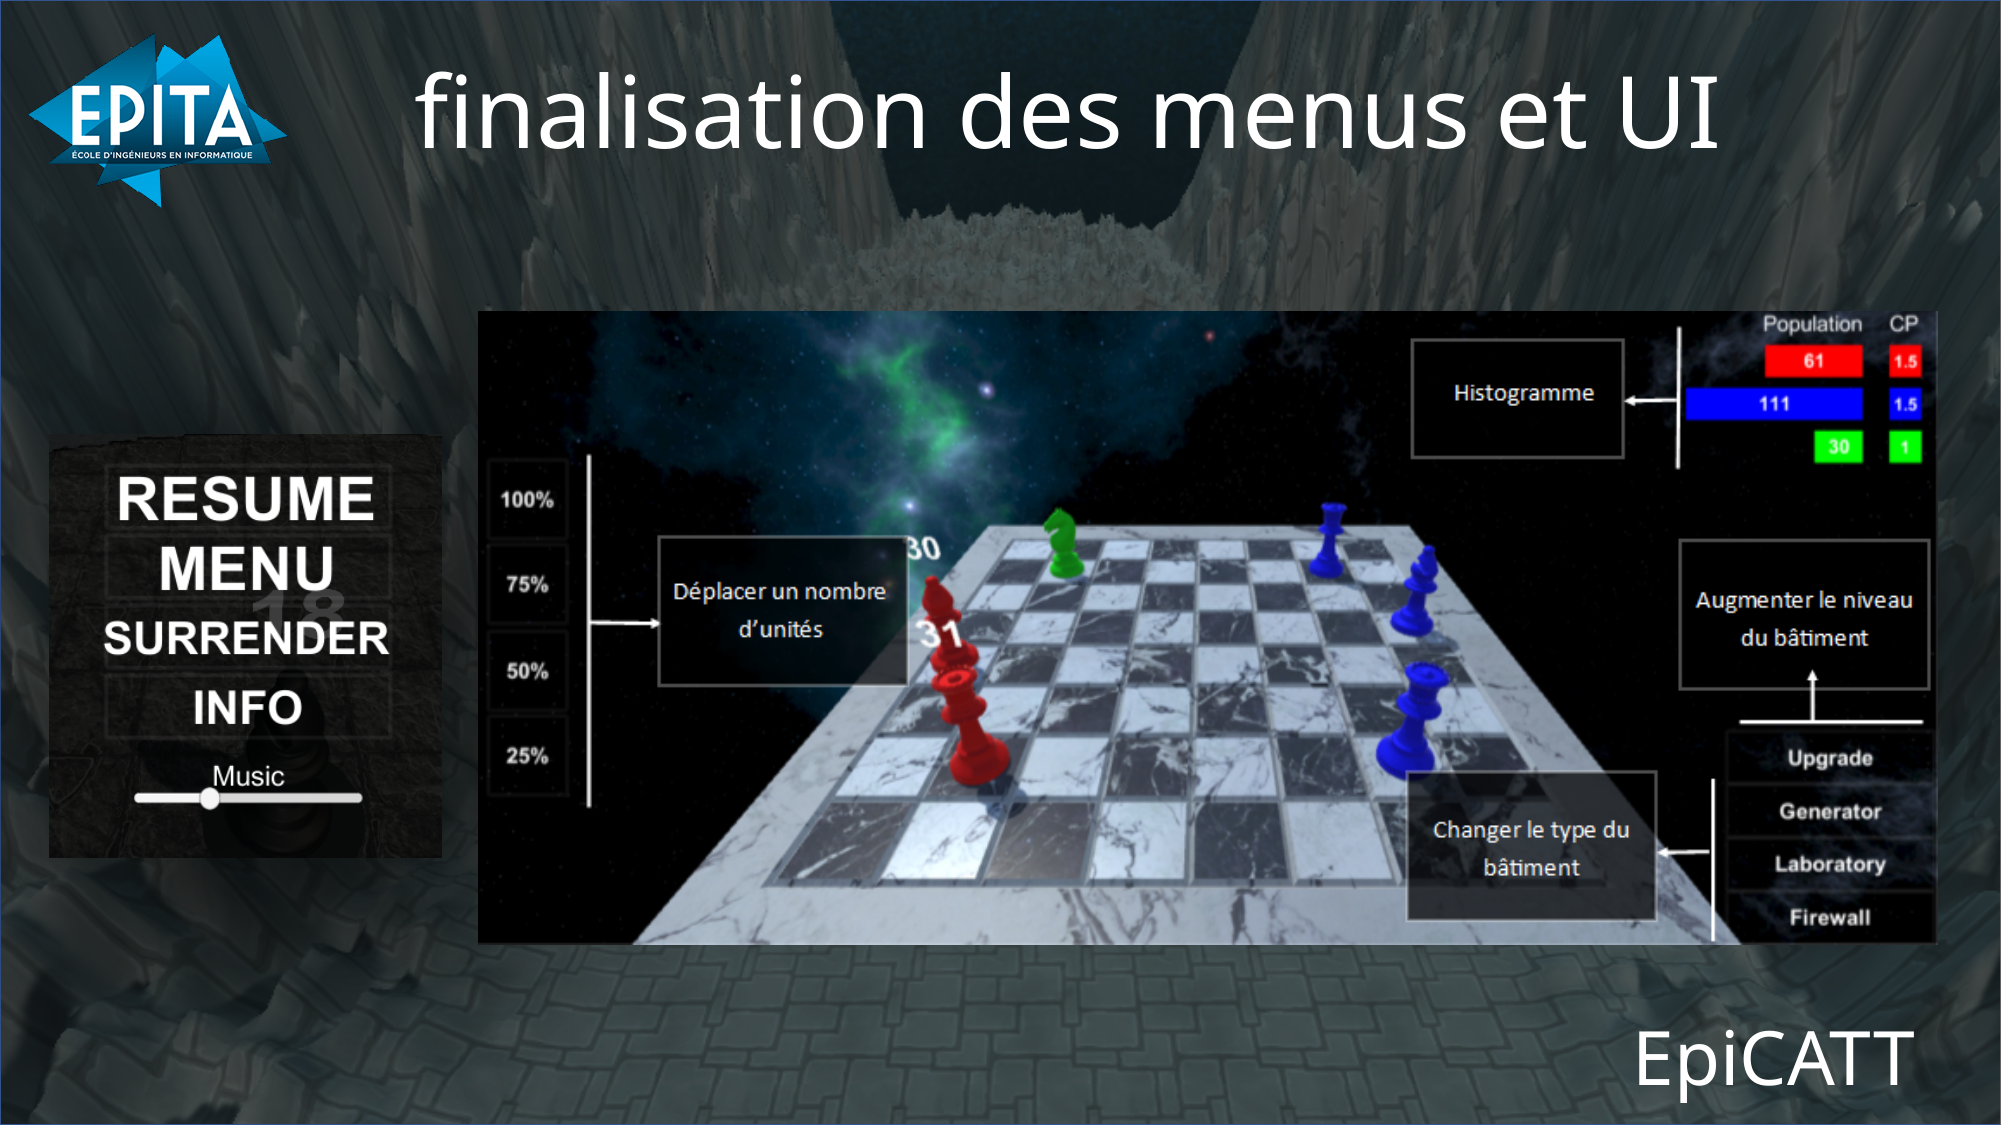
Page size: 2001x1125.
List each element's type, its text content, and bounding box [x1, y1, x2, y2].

title finalisation des menus et UI [339, 55, 1798, 273]
picture [0, 0, 2001, 1124]
